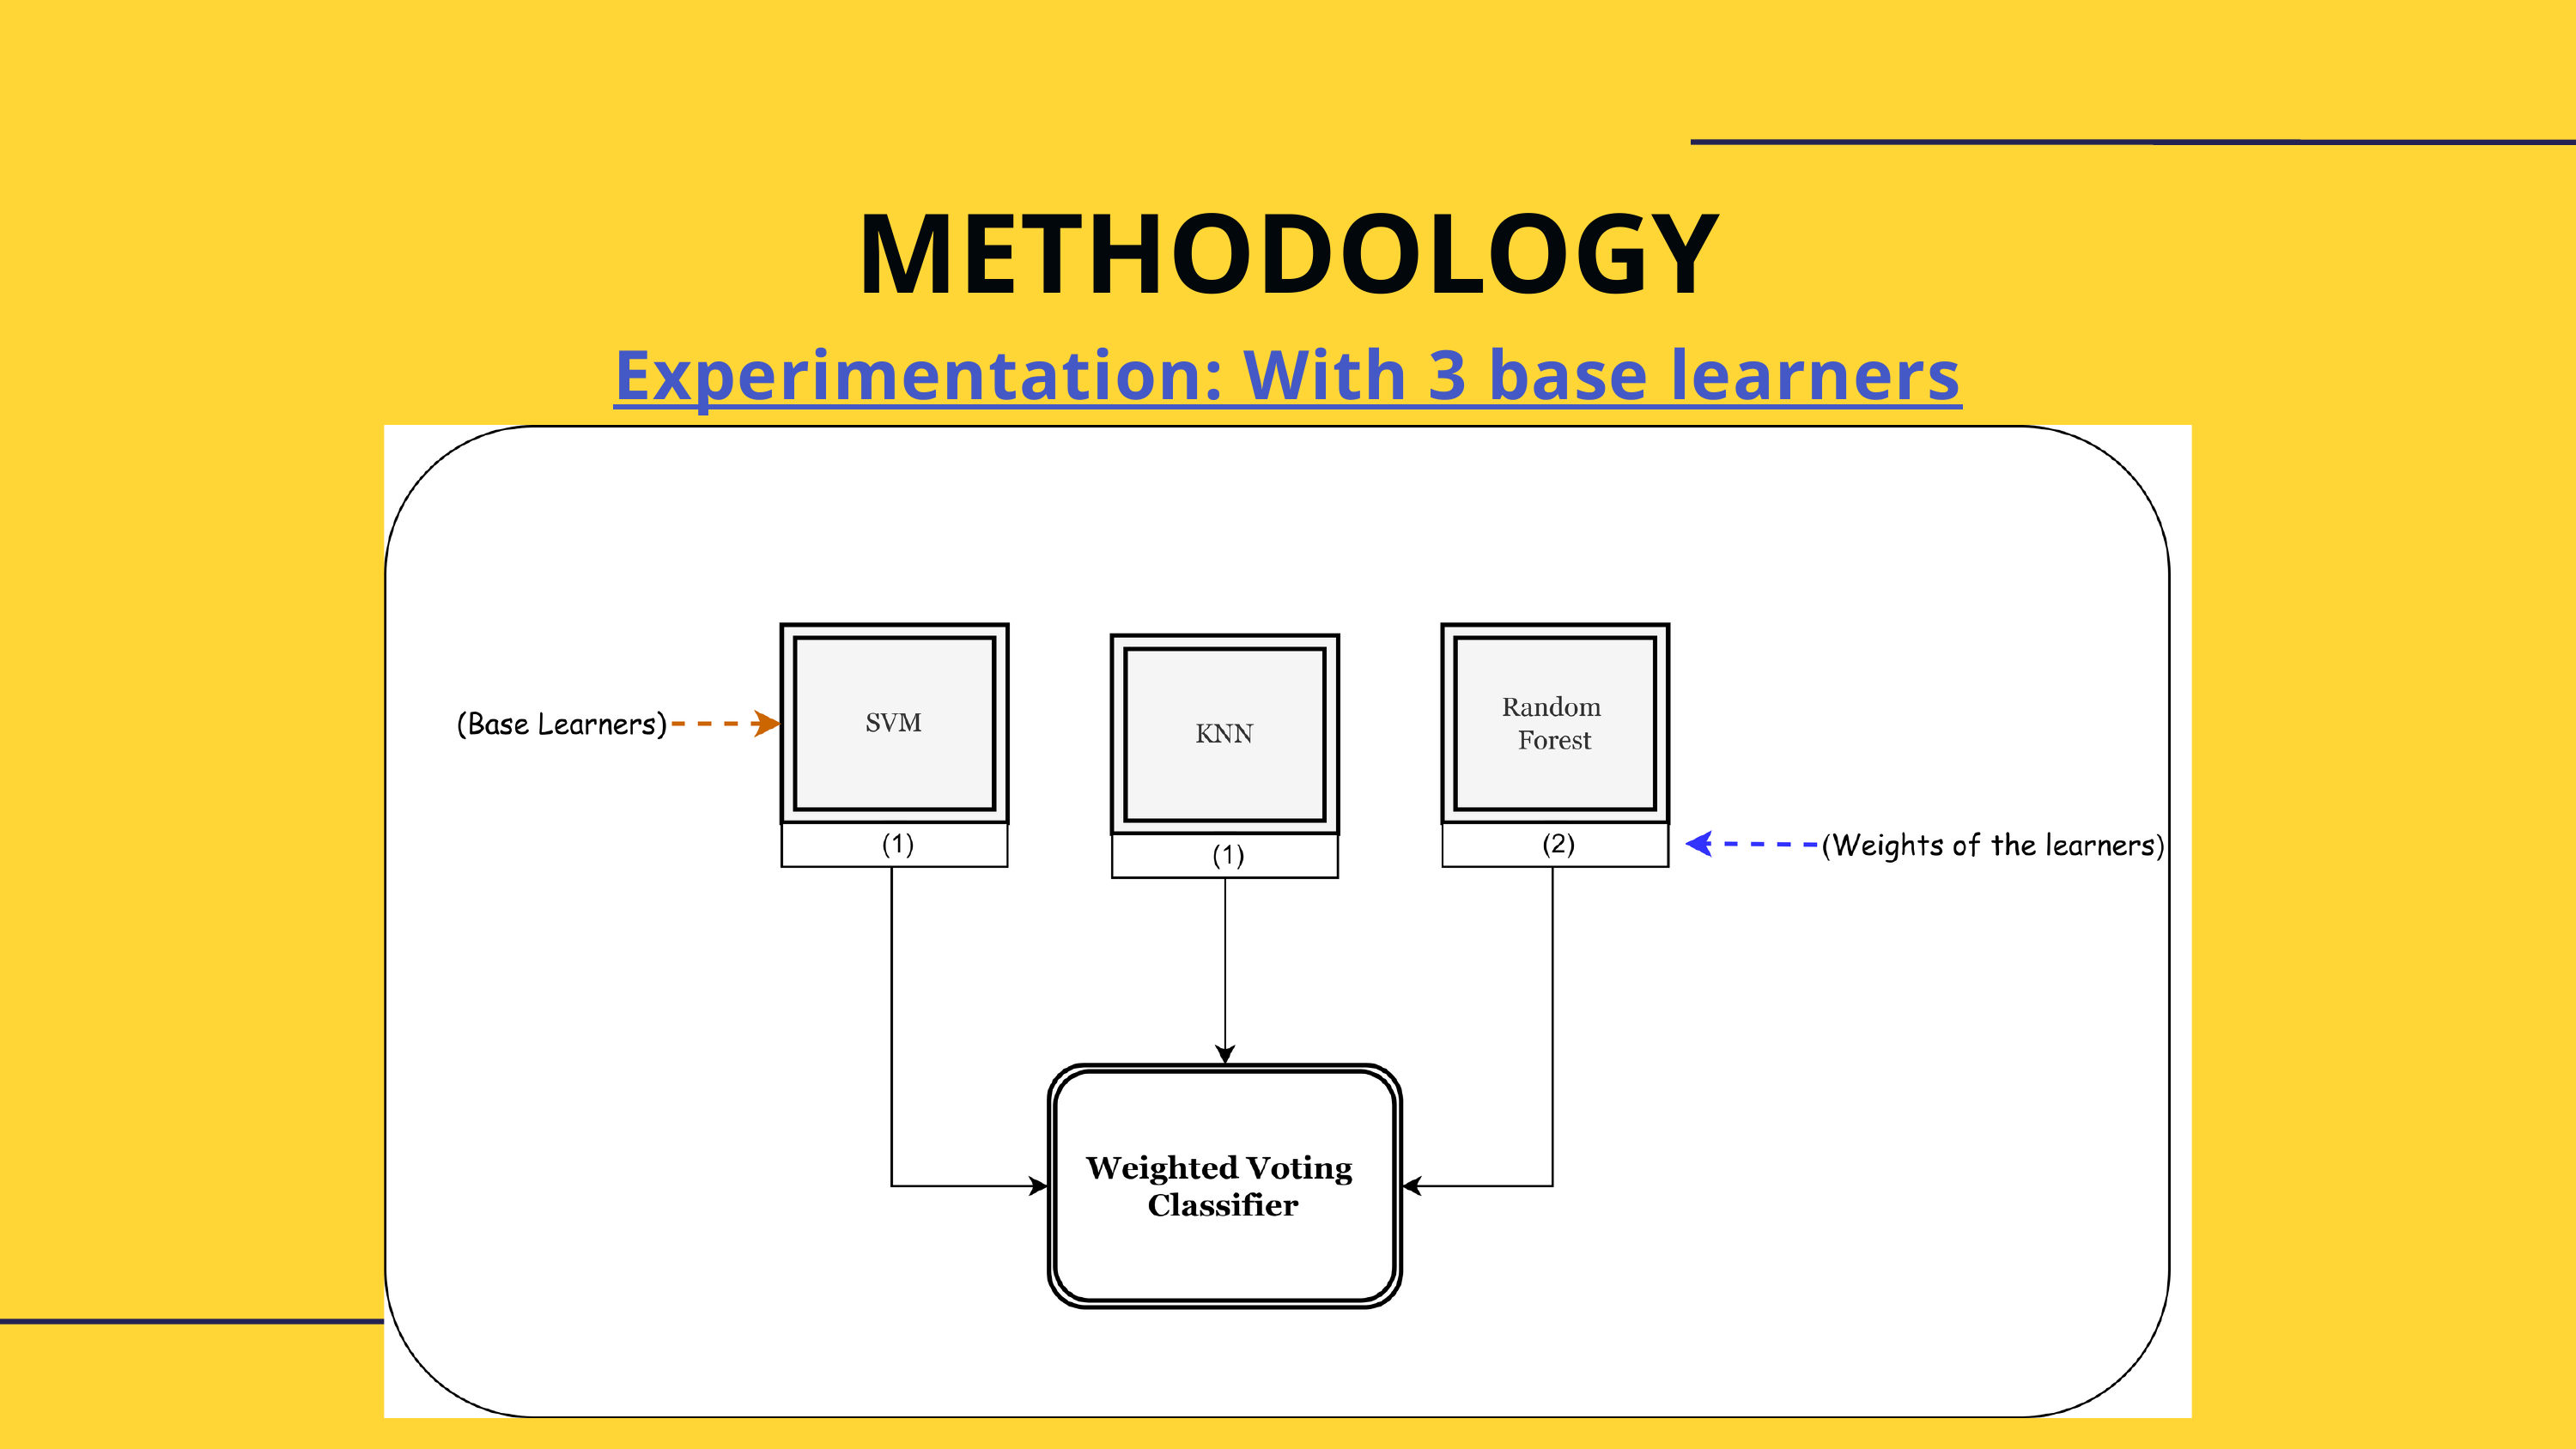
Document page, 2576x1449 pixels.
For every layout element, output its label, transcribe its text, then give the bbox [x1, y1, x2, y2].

text_box METHODOLOGY [416, 161, 2160, 316]
text_box [384, 425, 2192, 1418]
text_box Experimentation: With 3 base learners [344, 318, 2231, 414]
